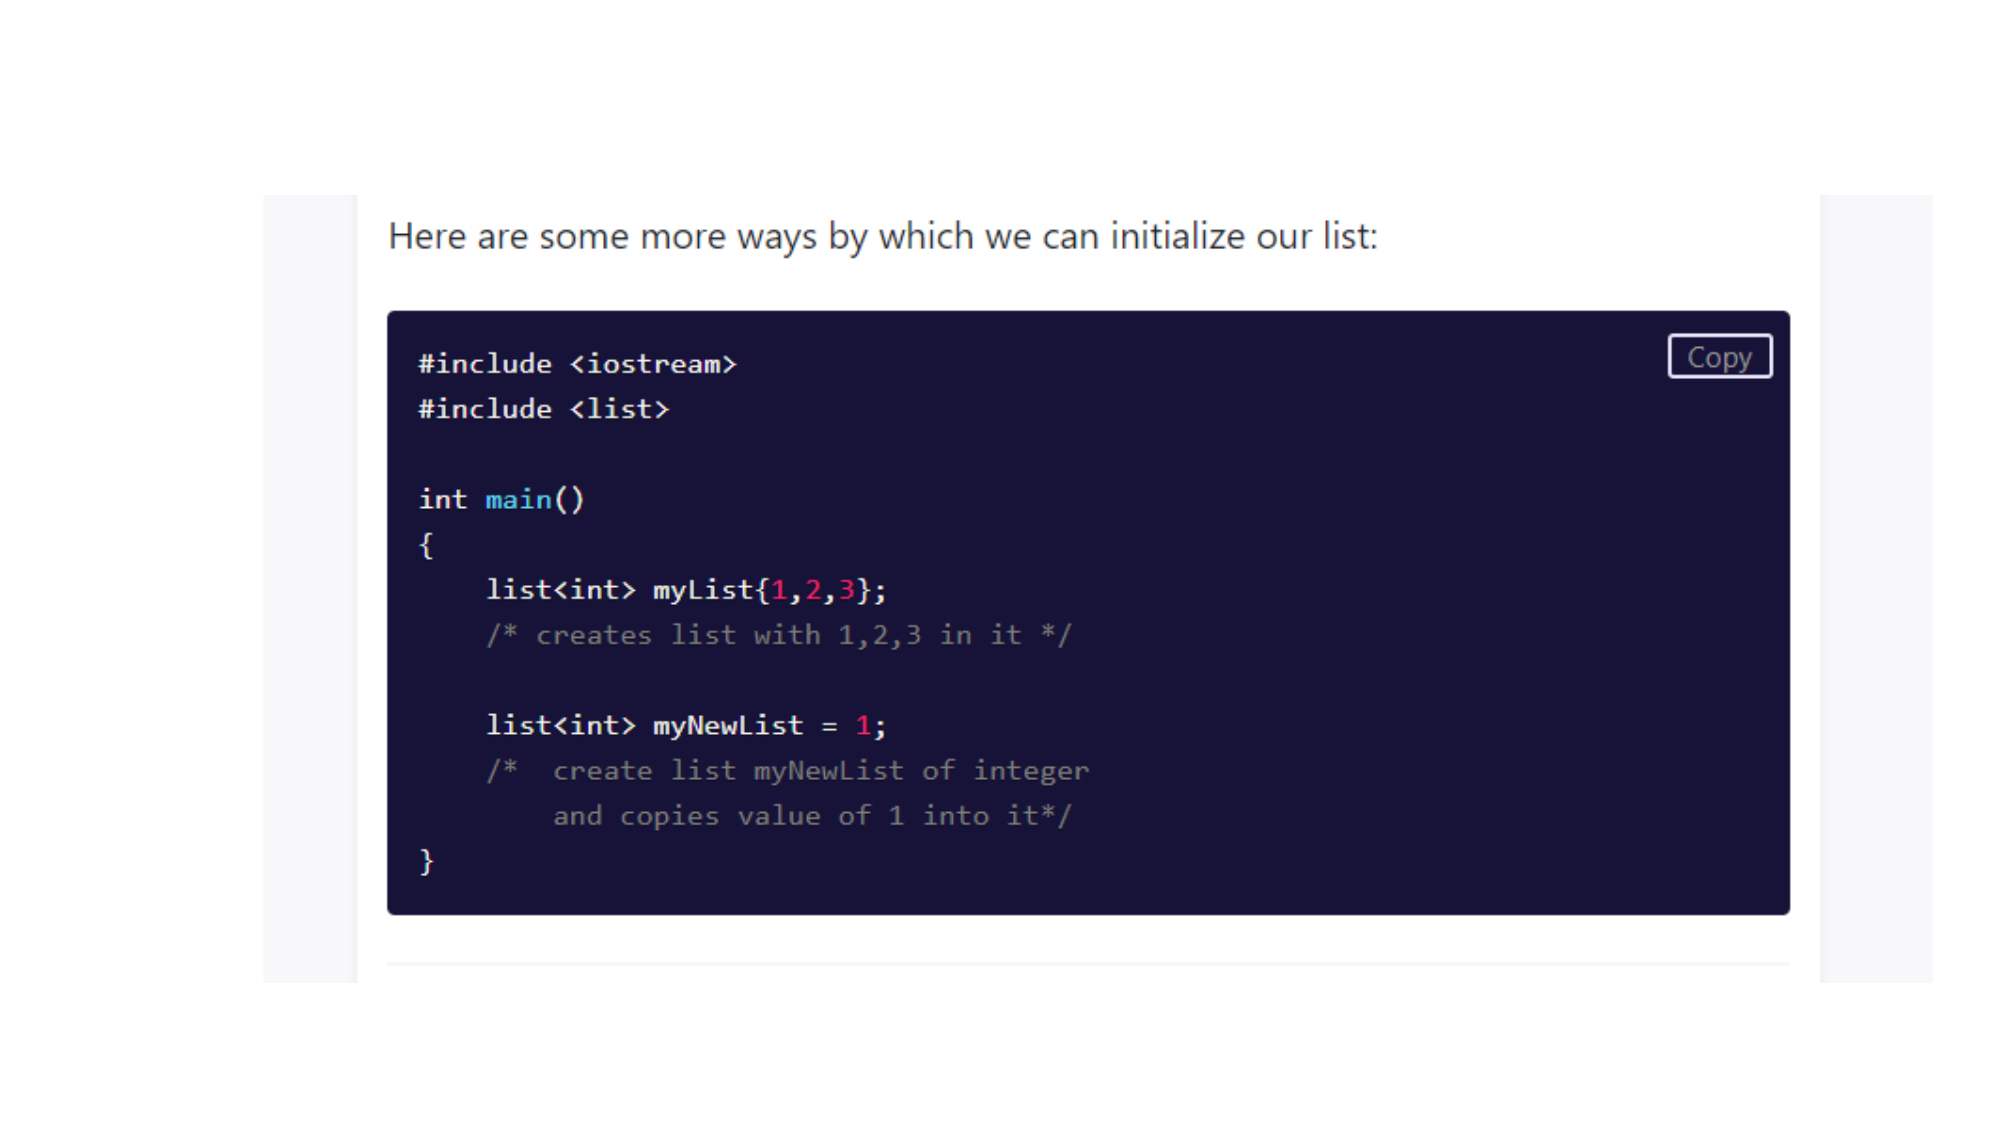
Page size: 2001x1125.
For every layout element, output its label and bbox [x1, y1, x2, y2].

picture [263, 195, 1933, 983]
